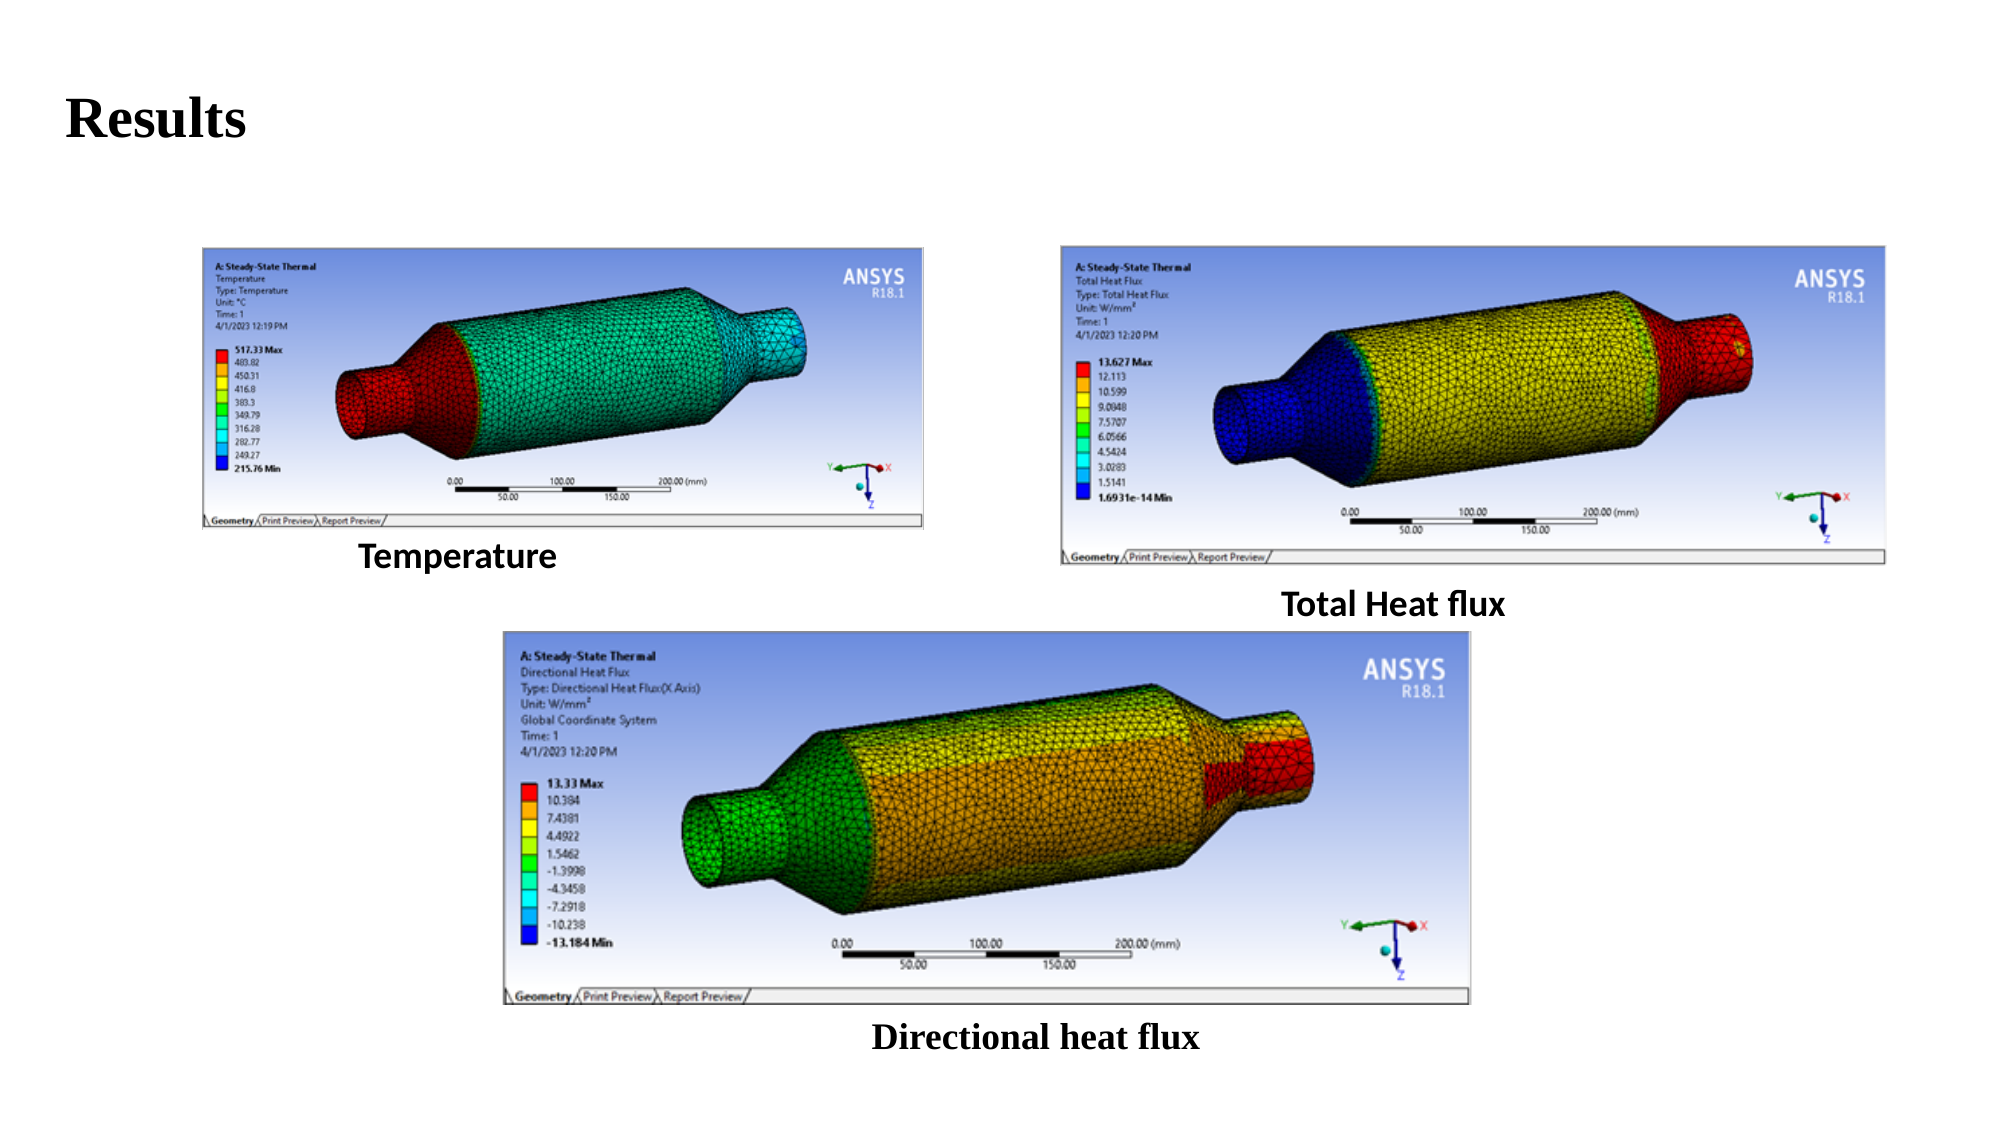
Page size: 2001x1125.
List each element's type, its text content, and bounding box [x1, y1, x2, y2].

text_box Directional heat flux [541, 1004, 1541, 1065]
title Results [50, 45, 350, 263]
picture [500, 631, 1473, 1005]
picture [199, 247, 925, 530]
text_box Total Heat flux [1266, 575, 1601, 632]
picture [1057, 245, 1887, 566]
list Temperature [343, 537, 801, 596]
